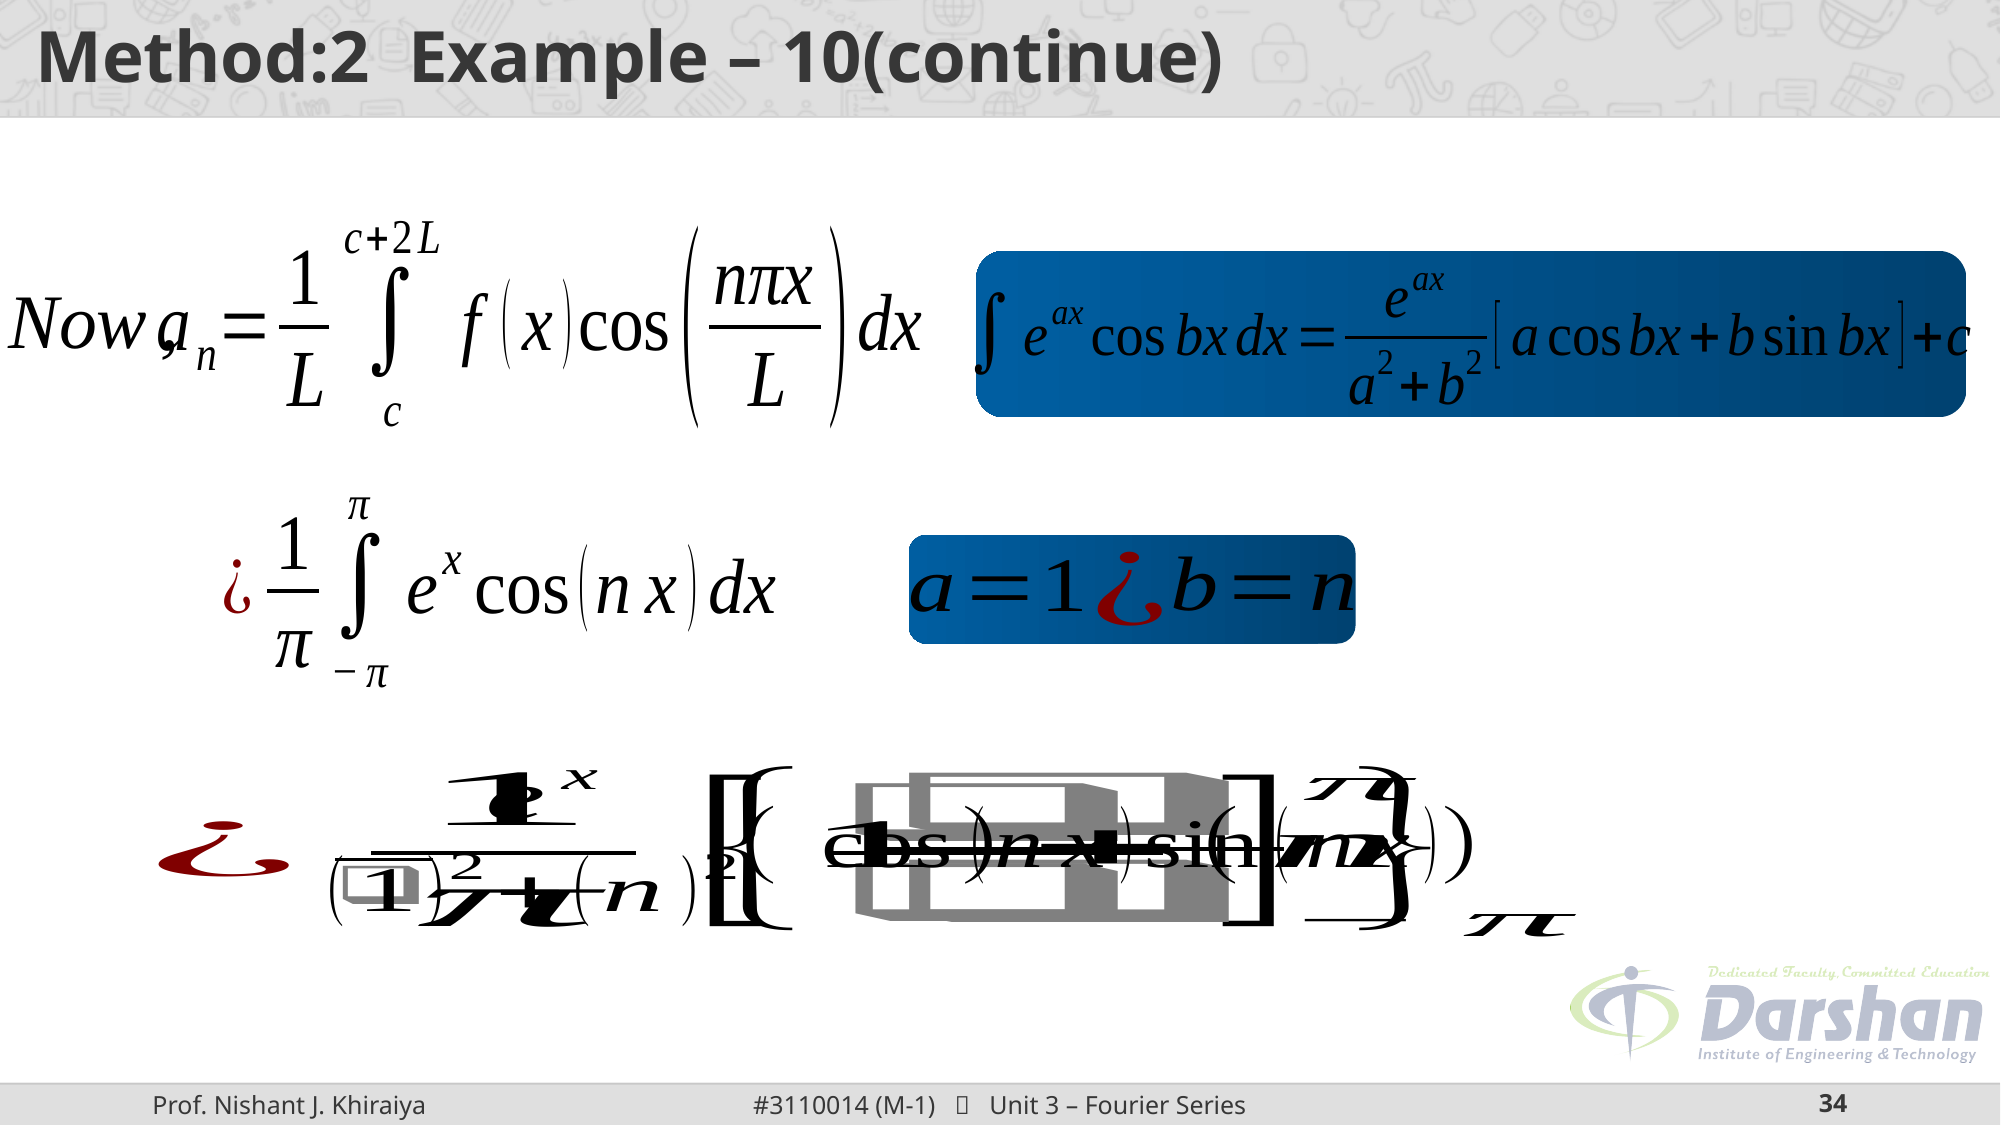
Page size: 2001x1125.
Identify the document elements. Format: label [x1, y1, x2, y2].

text_box [907, 533, 1357, 645]
text_box [975, 249, 1968, 419]
